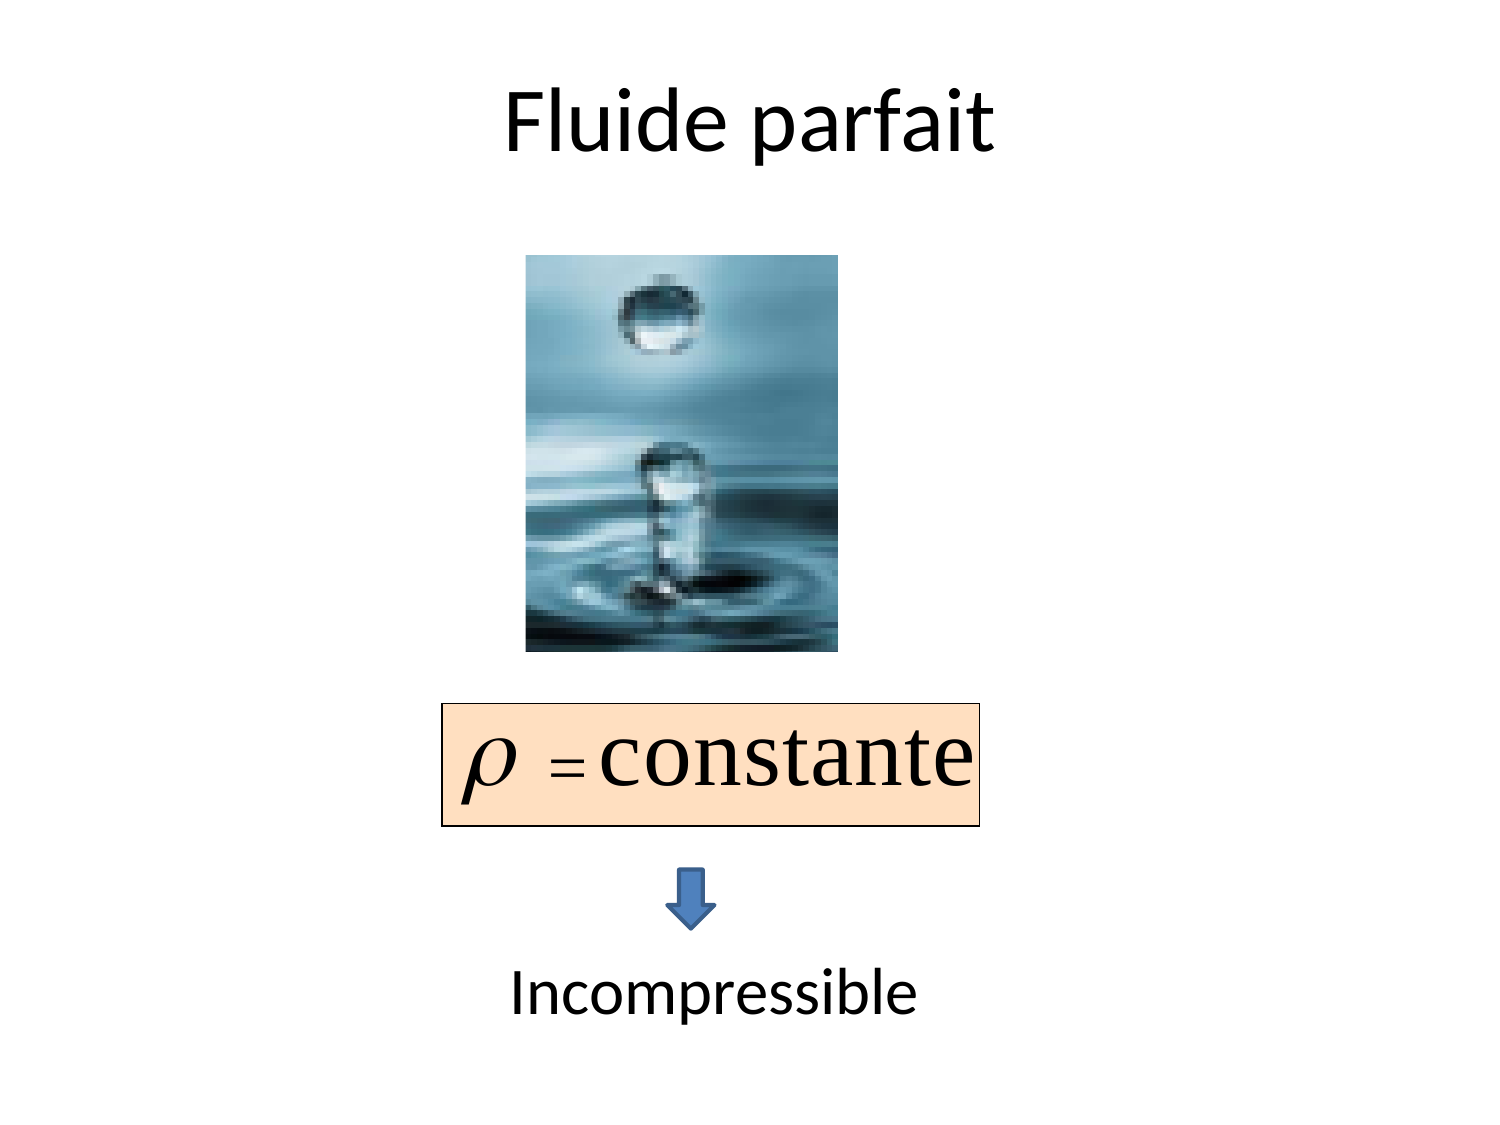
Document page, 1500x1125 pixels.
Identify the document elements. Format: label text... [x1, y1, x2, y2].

text_box [665, 867, 717, 931]
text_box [442, 703, 980, 826]
list Incompressible [171, 940, 1258, 1035]
title Fluide parfait [75, 20, 1425, 209]
picture [525, 255, 839, 652]
